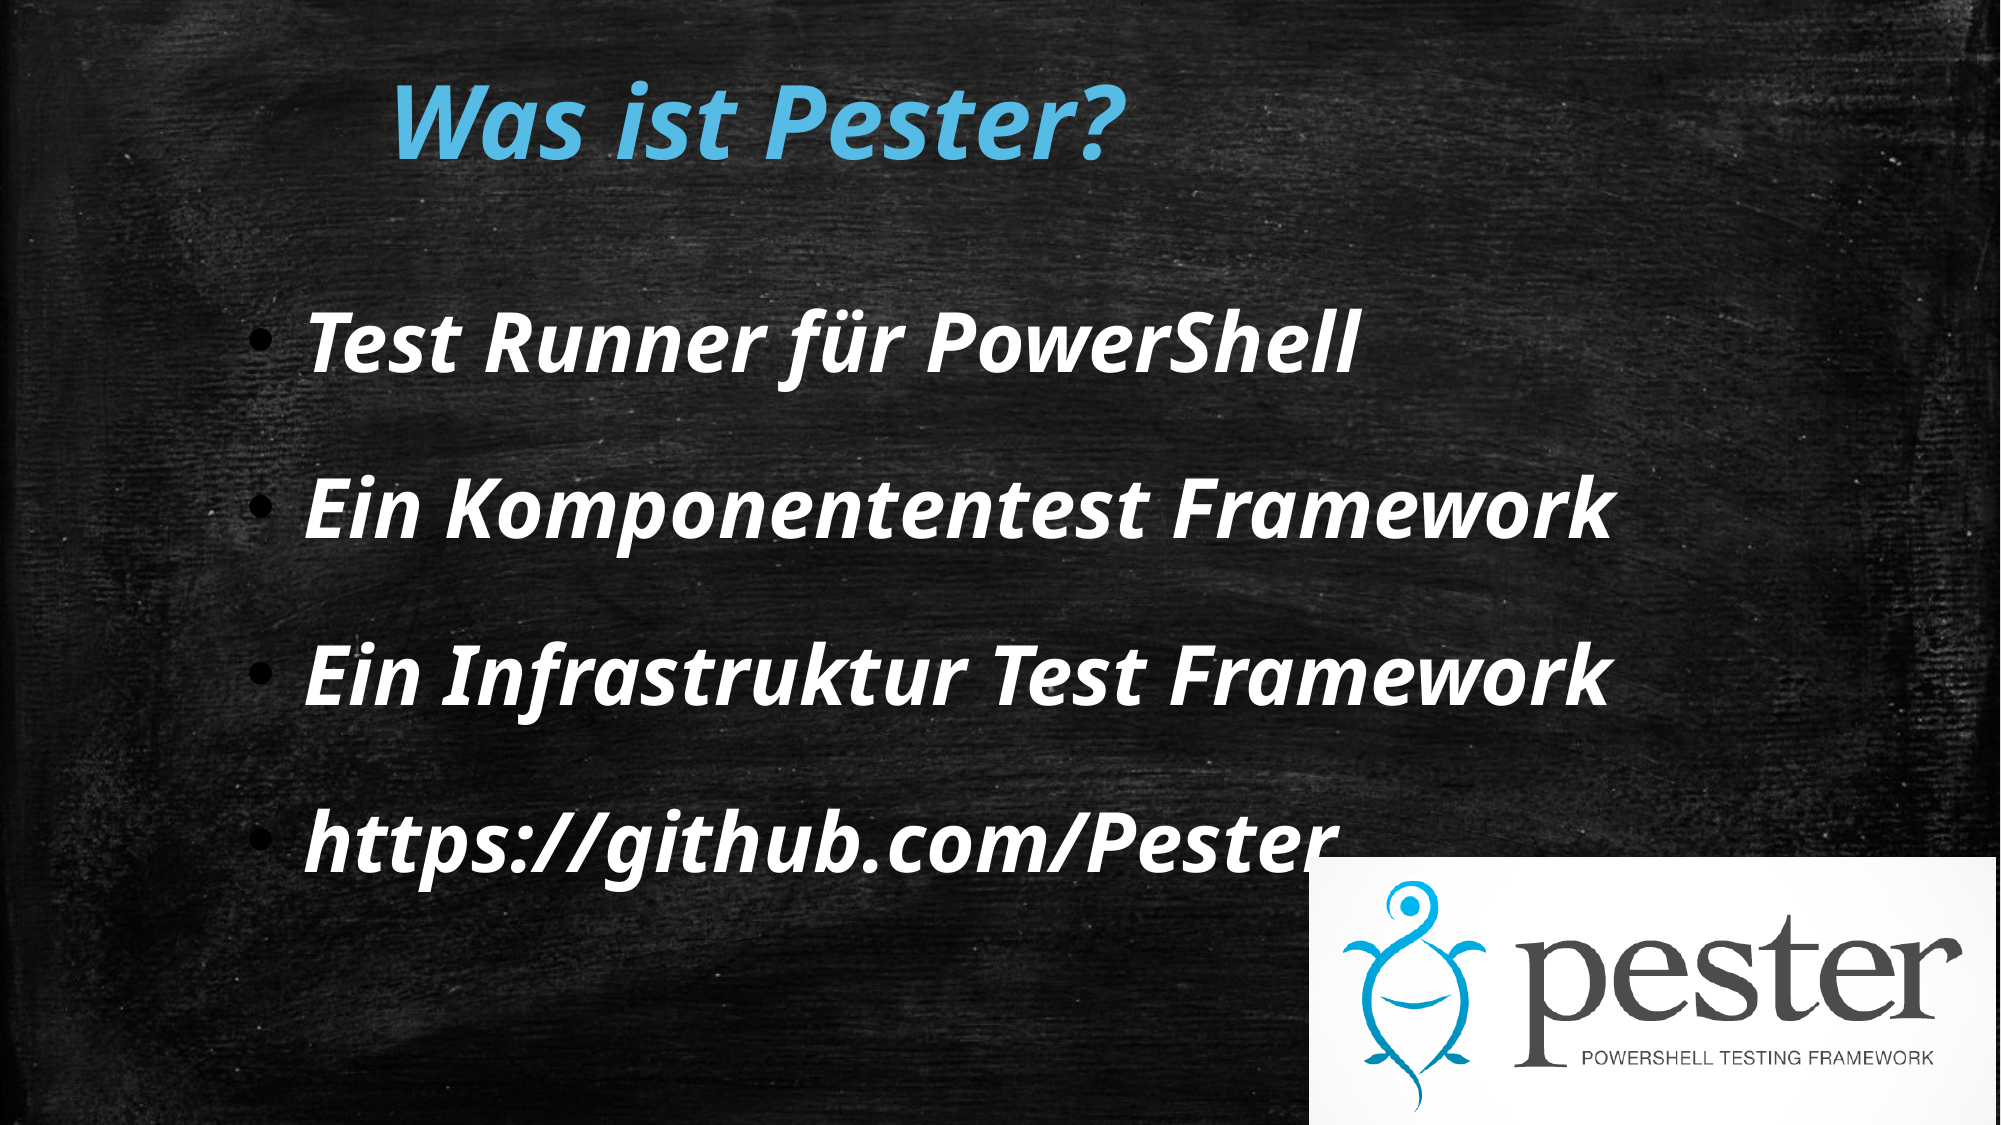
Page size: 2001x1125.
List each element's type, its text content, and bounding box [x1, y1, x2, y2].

text_box Was ist Pester? [373, 49, 1387, 190]
picture [1309, 857, 1996, 1125]
text_box Test Runner für PowerShell Ein Komponententest Framework Ein Infrastruktur Test Framework https://github.com/Pester [232, 231, 1768, 789]
